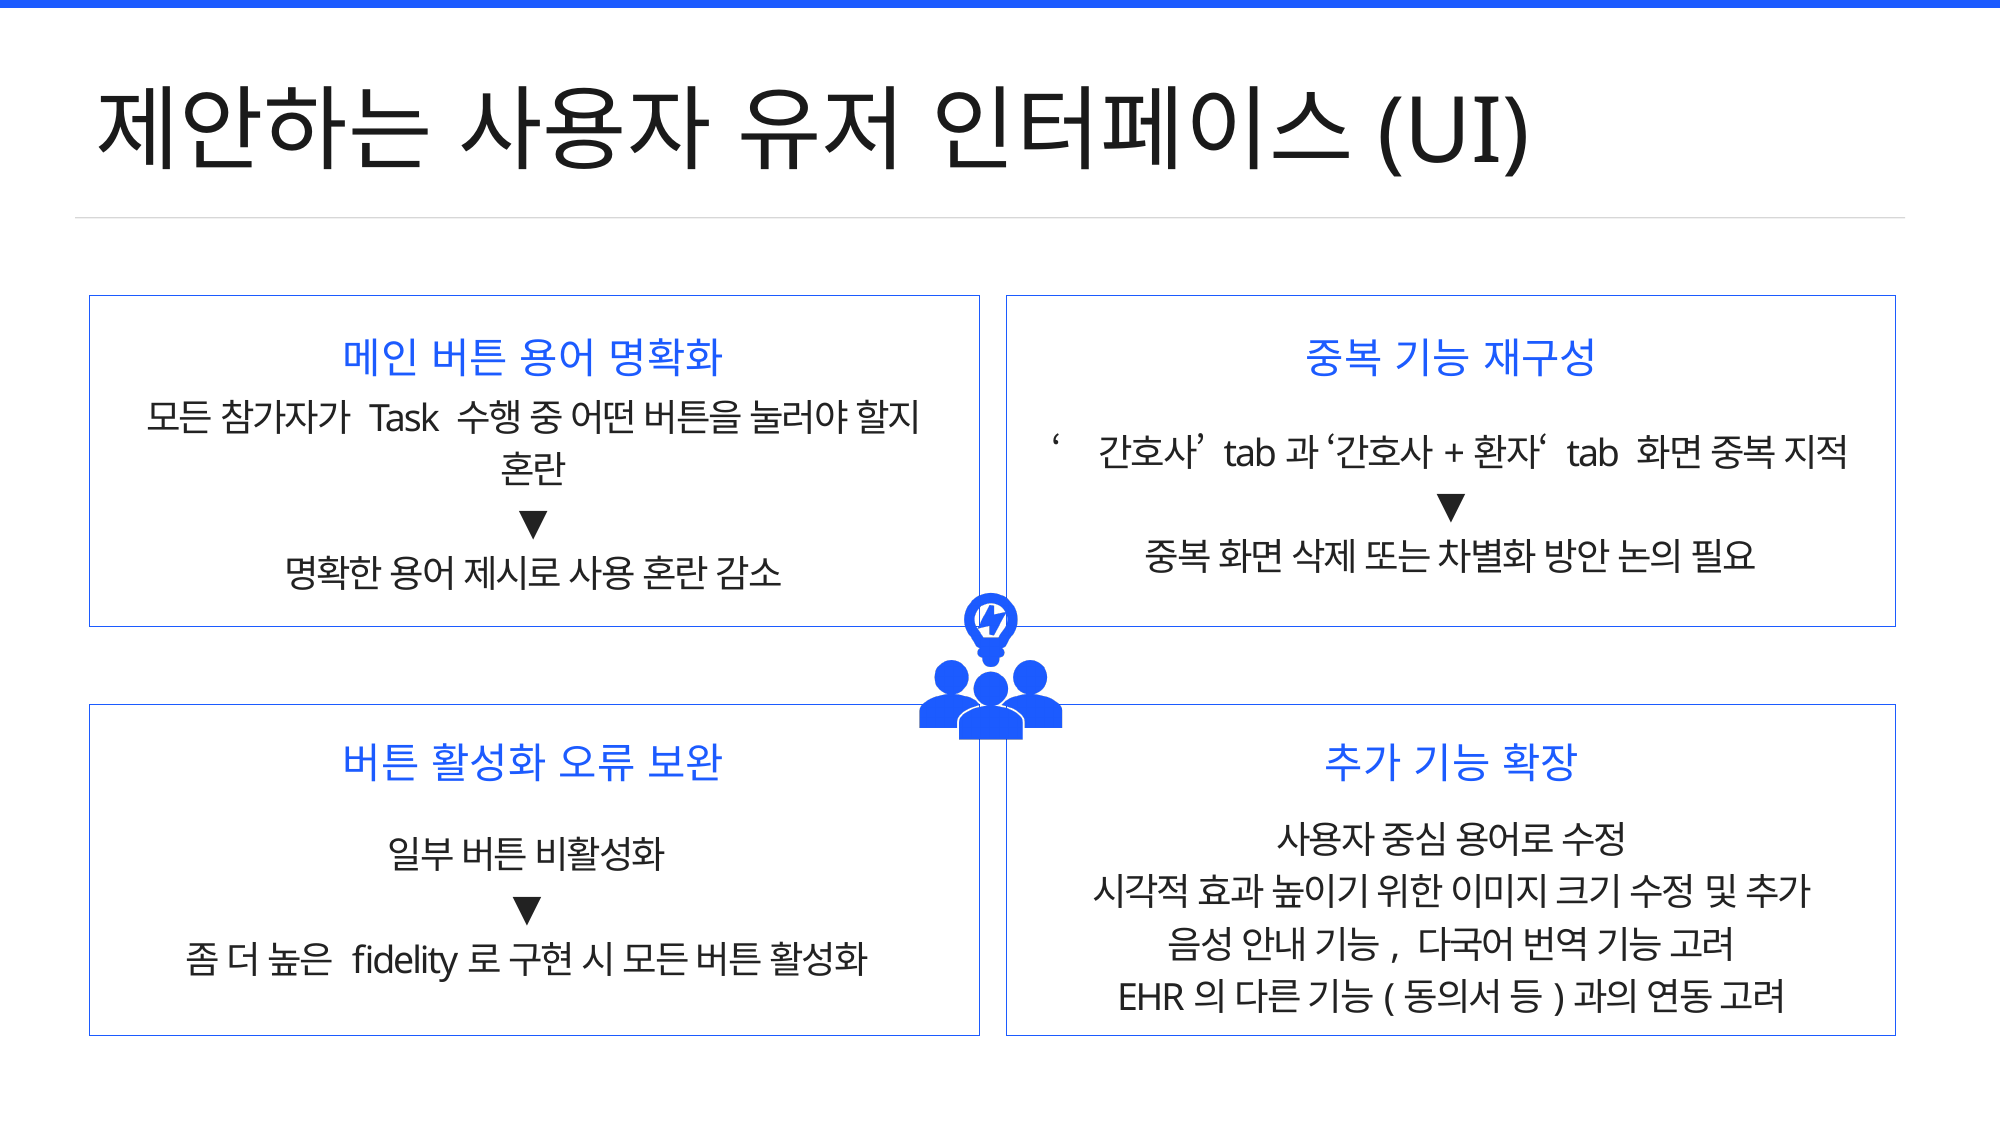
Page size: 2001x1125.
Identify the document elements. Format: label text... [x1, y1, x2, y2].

text_box 제안하는 사용자 유저 인터페이스(UI) [94, 56, 1883, 203]
picture [89, 295, 1896, 1036]
text_box [0, 0, 2000, 8]
